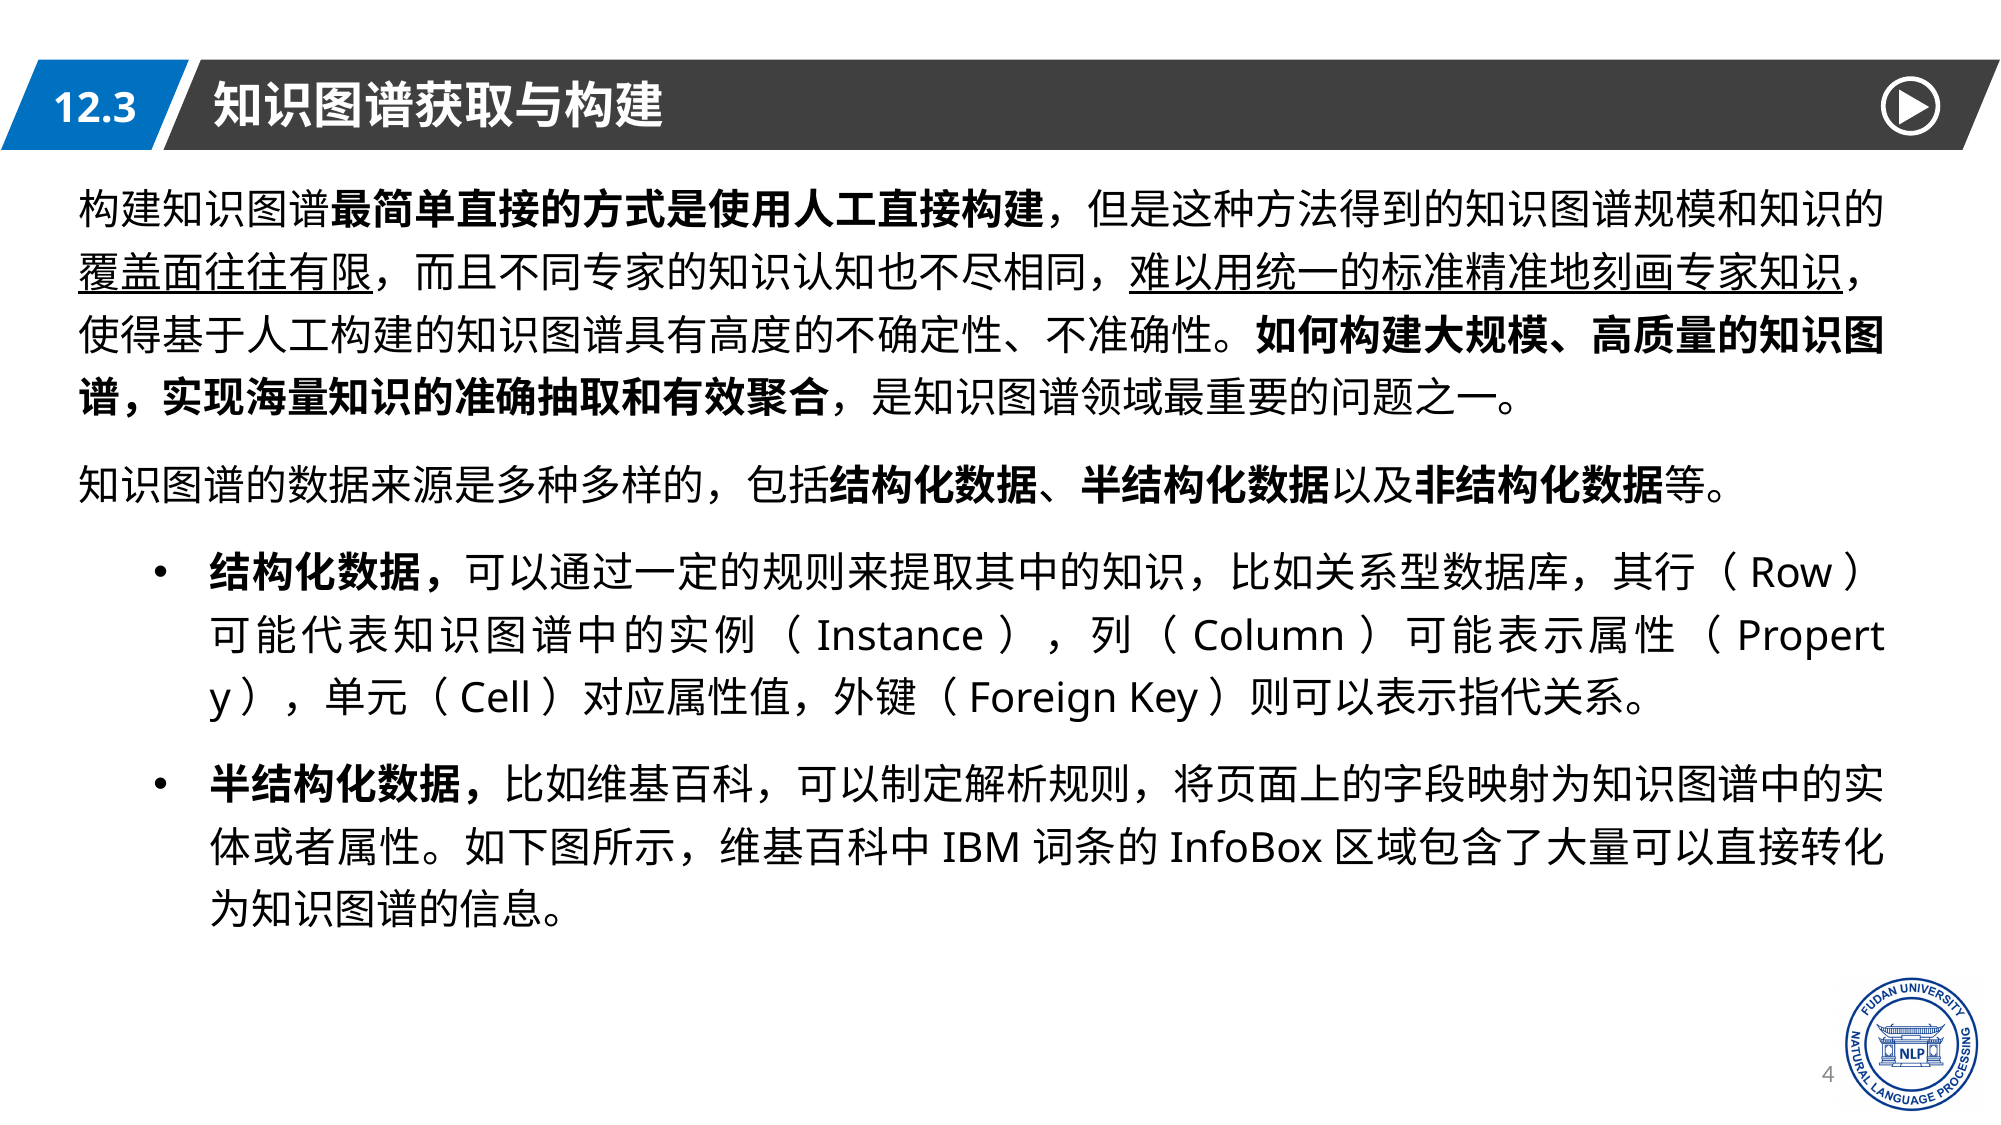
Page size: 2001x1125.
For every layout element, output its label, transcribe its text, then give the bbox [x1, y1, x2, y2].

slide_number 47 [1412, 1042, 1863, 1103]
picture [1834, 972, 1985, 1117]
text_box [1, 121, 157, 150]
text_box [163, 59, 2000, 150]
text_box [1883, 78, 1939, 134]
text_box 构建知识图谱最简单直接的方式是使用人工直接构建，但是这种方法得到的知识图谱规模和知识的覆盖面往往有限，而且不同专家的知识认知也不尽相同，难以用统一的标准精准地刻画专家知识，使得基于人工构建的知识图谱具有高度的不确定性、不准确性。如何构建大规模、高质量的知识图谱，实现海量知识的准确抽取和有效聚合，是知识图谱领域最重要的问题之一。 知识图谱的数据来源是多种多样的，包括结构化数据、半结构化数据以及非结构化数据等。 结构化数据，可以通过一定的规则来提取其中的知识，比如关系型数据库，其行（Row）可能代表知识图谱中的实例（Instance），列（Column）可能表示属性（Property），单元（Cell）对应属性值，外键（Foreign Key）则可以表示指代关系。 半结构化数据，比如维基百科，可以制定解析规则，将页面上的字段映射为知识图谱中的实体或者属性。如下图所示，维基百科中IBM词条的InfoBox区域包含了大量可以直接转化为知识图谱的信息。 [63, 163, 1900, 941]
text_box [32, 59, 189, 89]
text_box 12.3 [13, 73, 177, 138]
text_box 知识图谱获取与构建 [199, 66, 679, 142]
